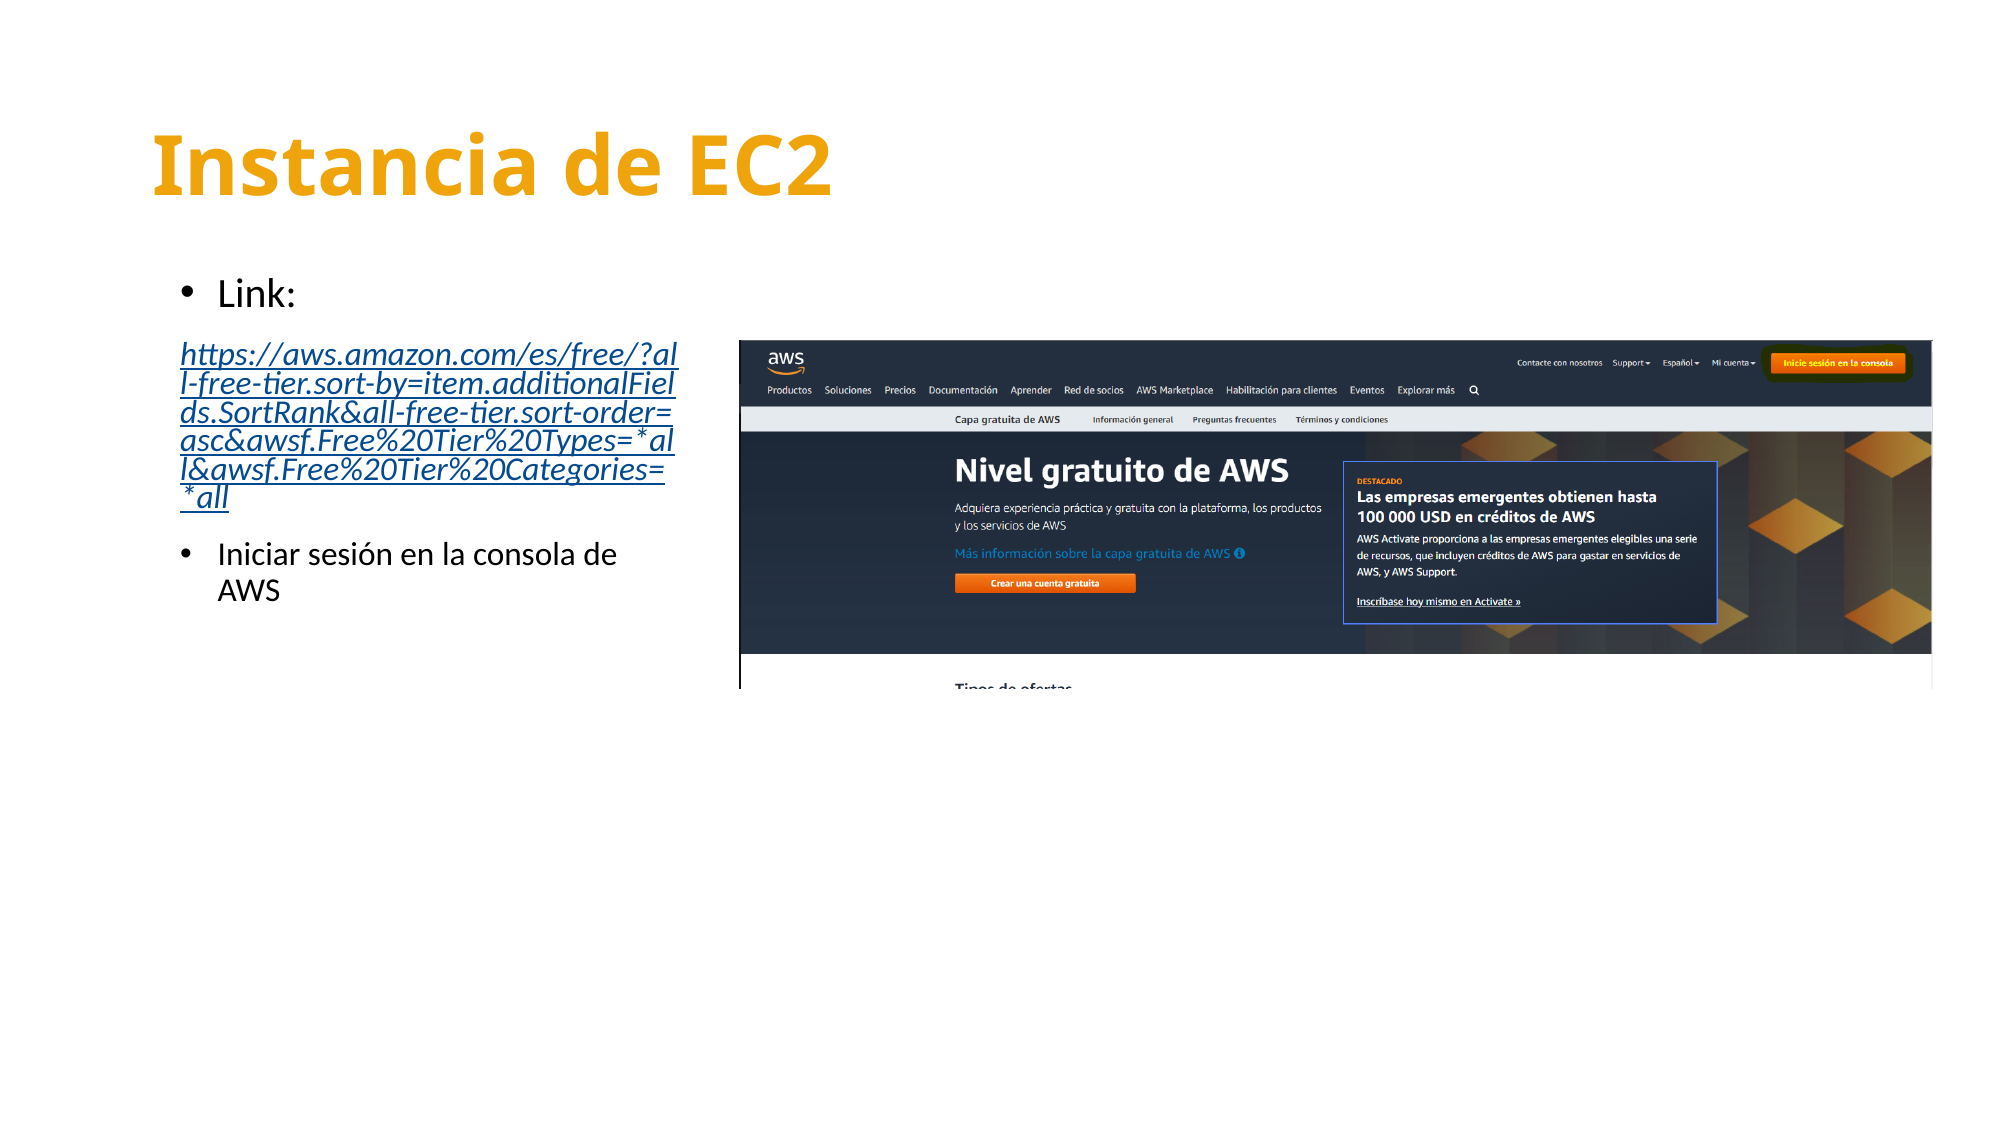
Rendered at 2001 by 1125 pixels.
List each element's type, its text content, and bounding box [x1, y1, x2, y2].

text_box Instancia de EC2 [137, 59, 1835, 278]
picture [738, 340, 1933, 689]
list Link: https://aws.amazon.com/es/free/?all-free-tier.sort-by=item.additionalFields.SortRank&all-free-tier.sort-order=asc&awsf.Free%20Tier%20Types=*all&awsf.Free%20Tier%20Categories=*all Iniciar sesión en la consola de AWS [165, 263, 696, 913]
